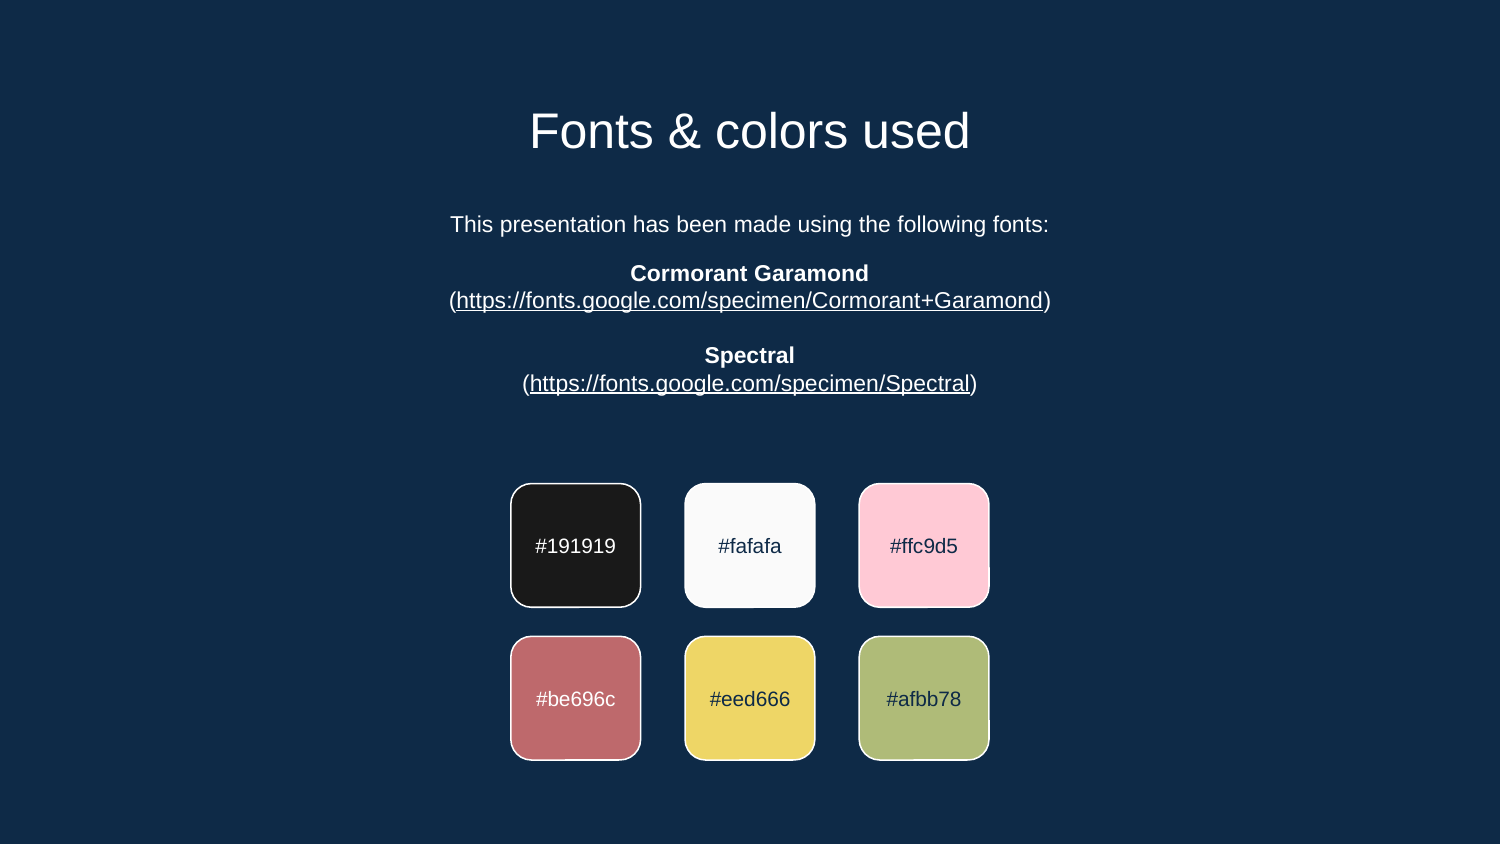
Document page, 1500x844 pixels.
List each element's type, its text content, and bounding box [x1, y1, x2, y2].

text_box [859, 636, 989, 662]
text_box [859, 582, 989, 608]
text_box [510, 735, 641, 761]
title Fonts & colors used [117, 83, 1383, 163]
text_box [510, 582, 641, 608]
text_box [510, 636, 641, 662]
text_box [685, 582, 815, 608]
text_box This presentation has been made using the following fonts: Cormorant Garamond (https://fonts.google.com/specimen/Cormorant+Garamond) Spectral (https://fonts.google.com/specimen/Spectral) [117, 194, 1383, 429]
text_box #eed666 [685, 662, 815, 735]
text_box [685, 483, 815, 509]
text_box #afbb78 [859, 662, 989, 735]
text_box [859, 483, 989, 509]
text_box [510, 483, 641, 509]
text_box [685, 636, 815, 662]
text_box [859, 735, 989, 761]
text_box #fafafa [685, 509, 815, 582]
text_box #be696c [510, 662, 641, 735]
text_box [685, 735, 815, 761]
text_box #191919 [510, 509, 641, 582]
text_box #ffc9d5 [859, 509, 989, 582]
